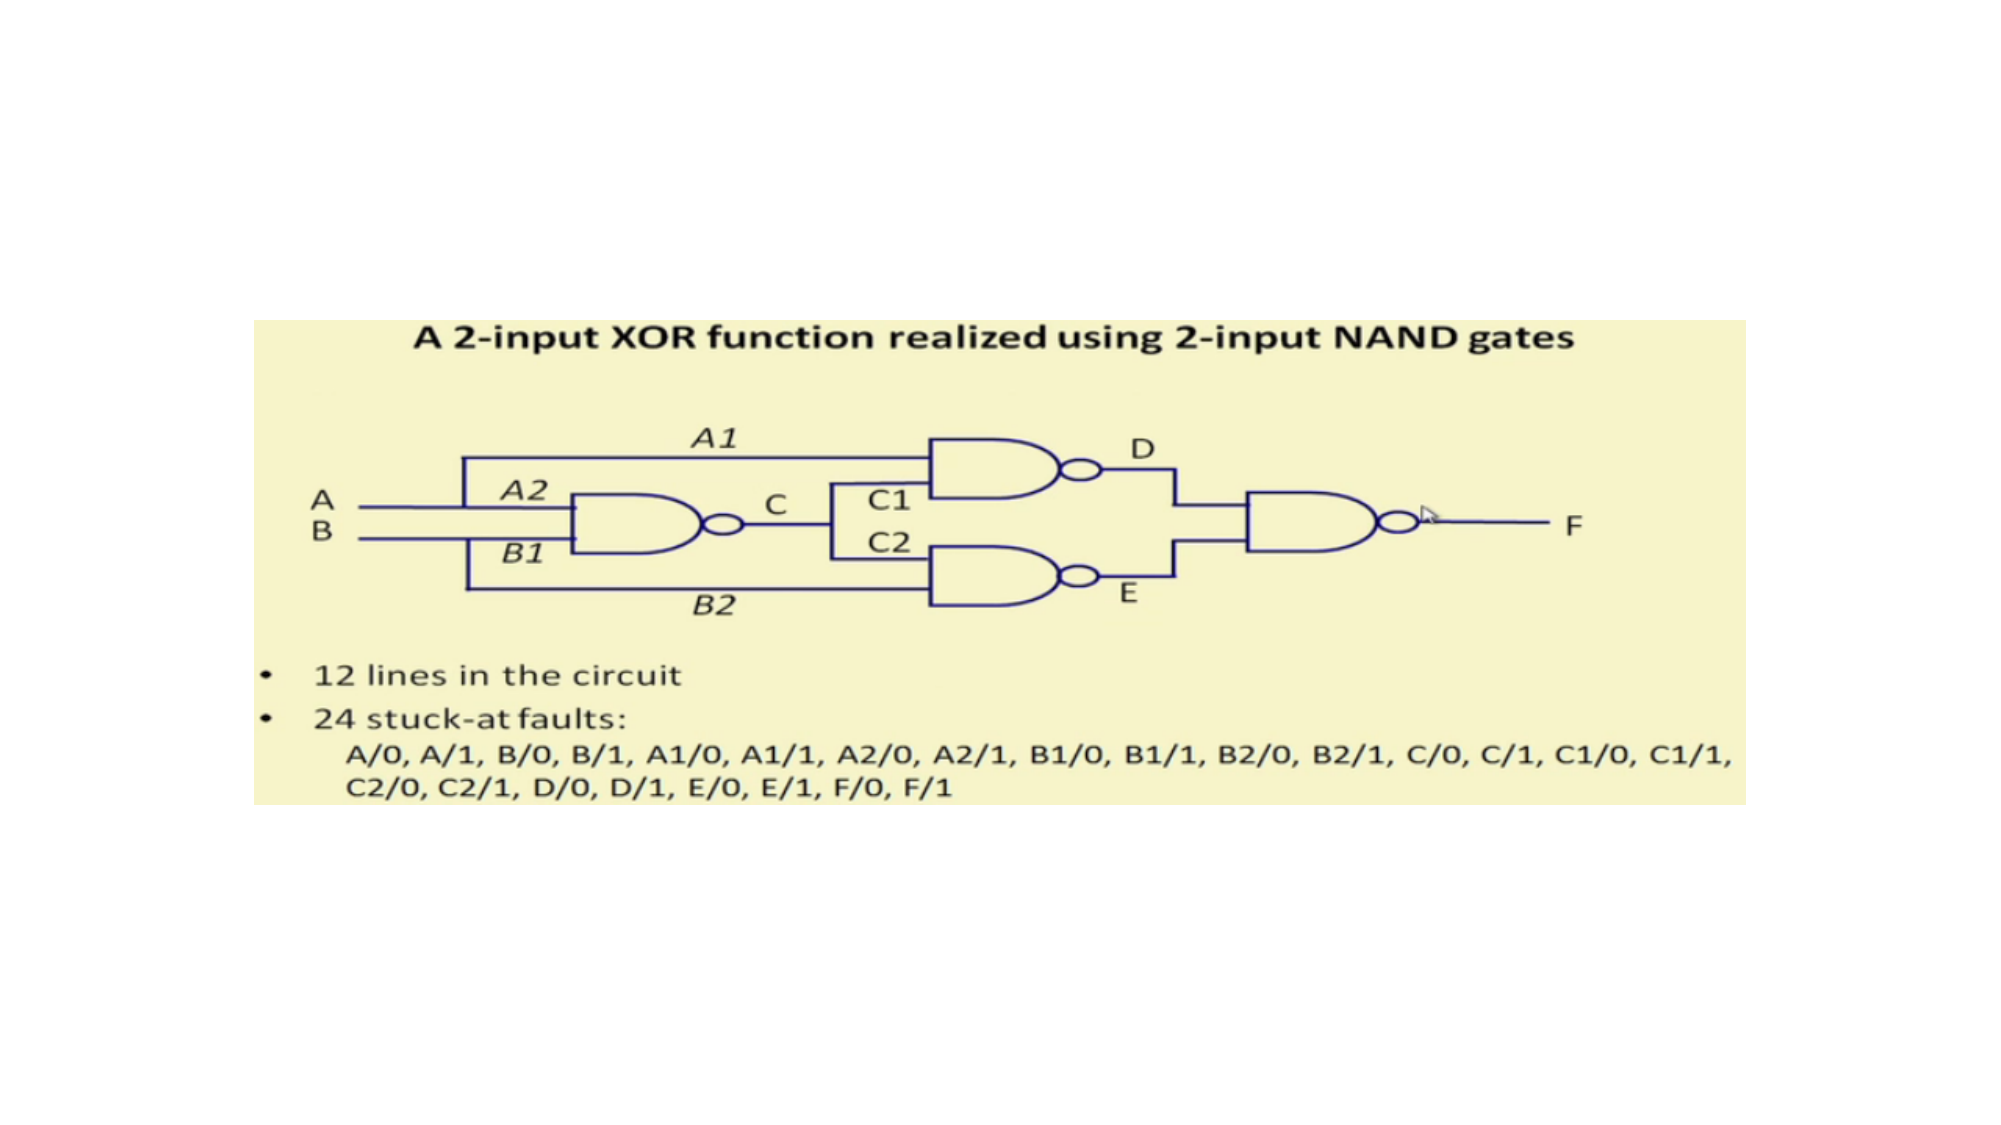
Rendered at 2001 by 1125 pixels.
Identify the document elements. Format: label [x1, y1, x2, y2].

picture [254, 320, 1746, 805]
